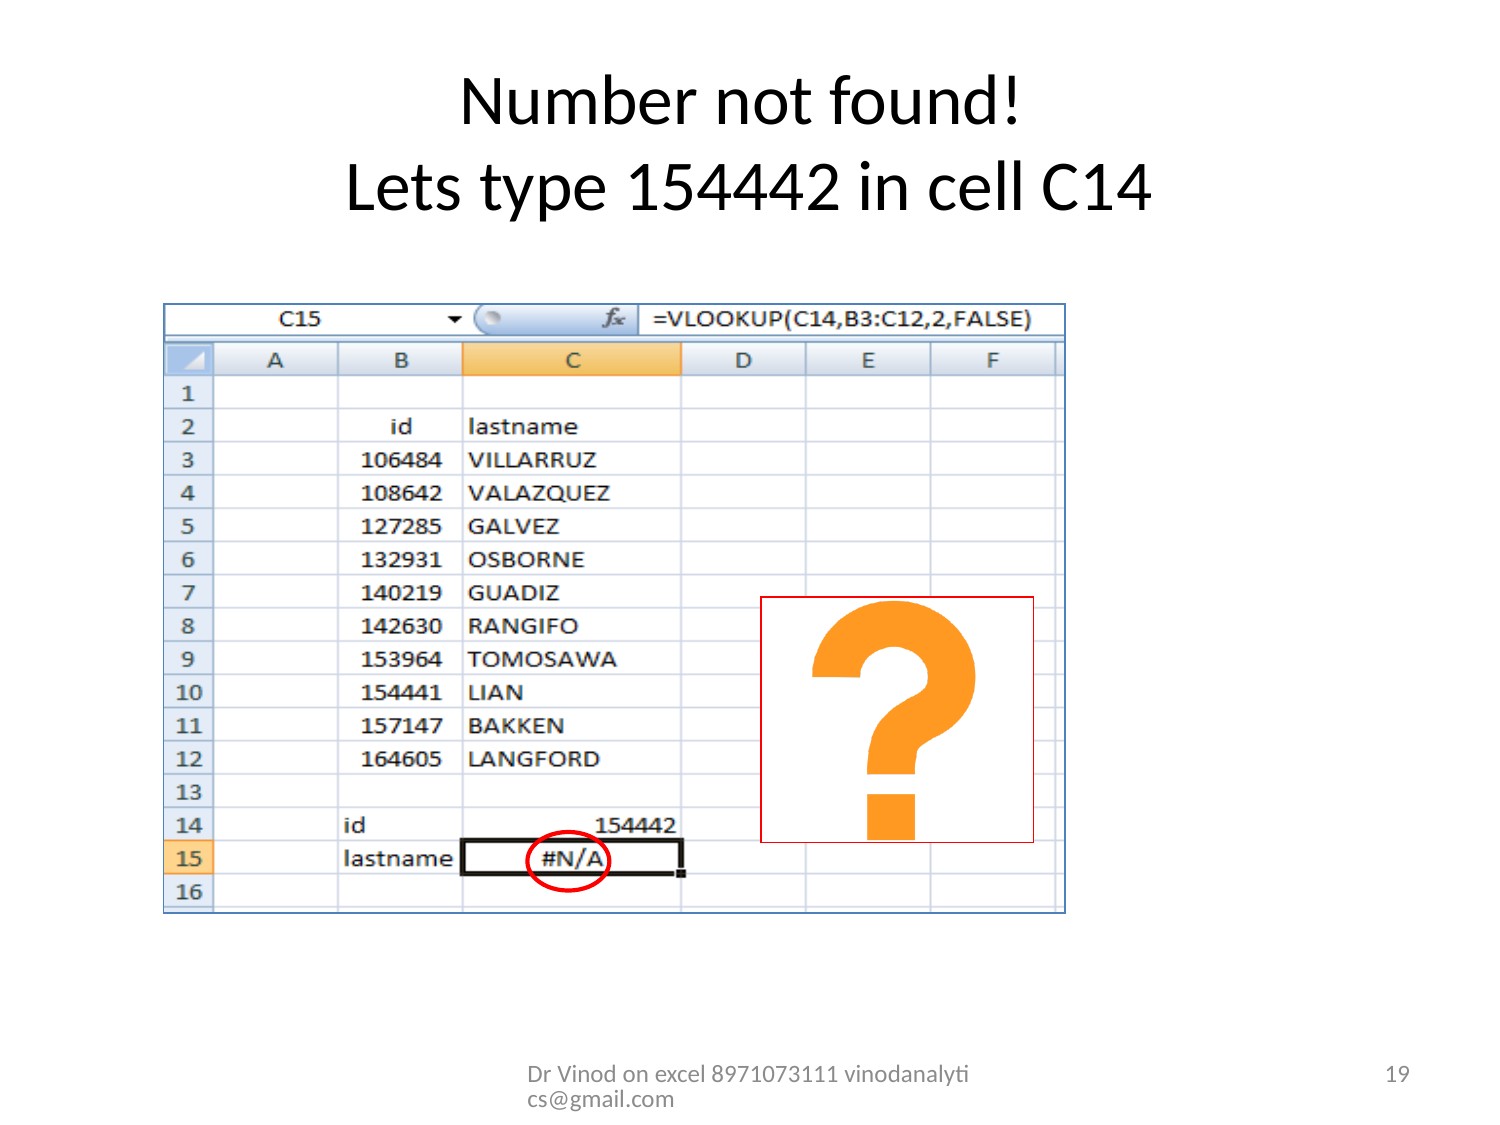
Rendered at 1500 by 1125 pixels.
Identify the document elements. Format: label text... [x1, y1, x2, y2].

slide_number 19 [1074, 1042, 1425, 1103]
picture [163, 304, 1065, 913]
footer Dr Vinod on excel 8971073111 vinodanalytics@gmail.com [512, 1042, 988, 1103]
title Number not found! Lets type 154442 in cell C14 [75, 45, 1425, 233]
